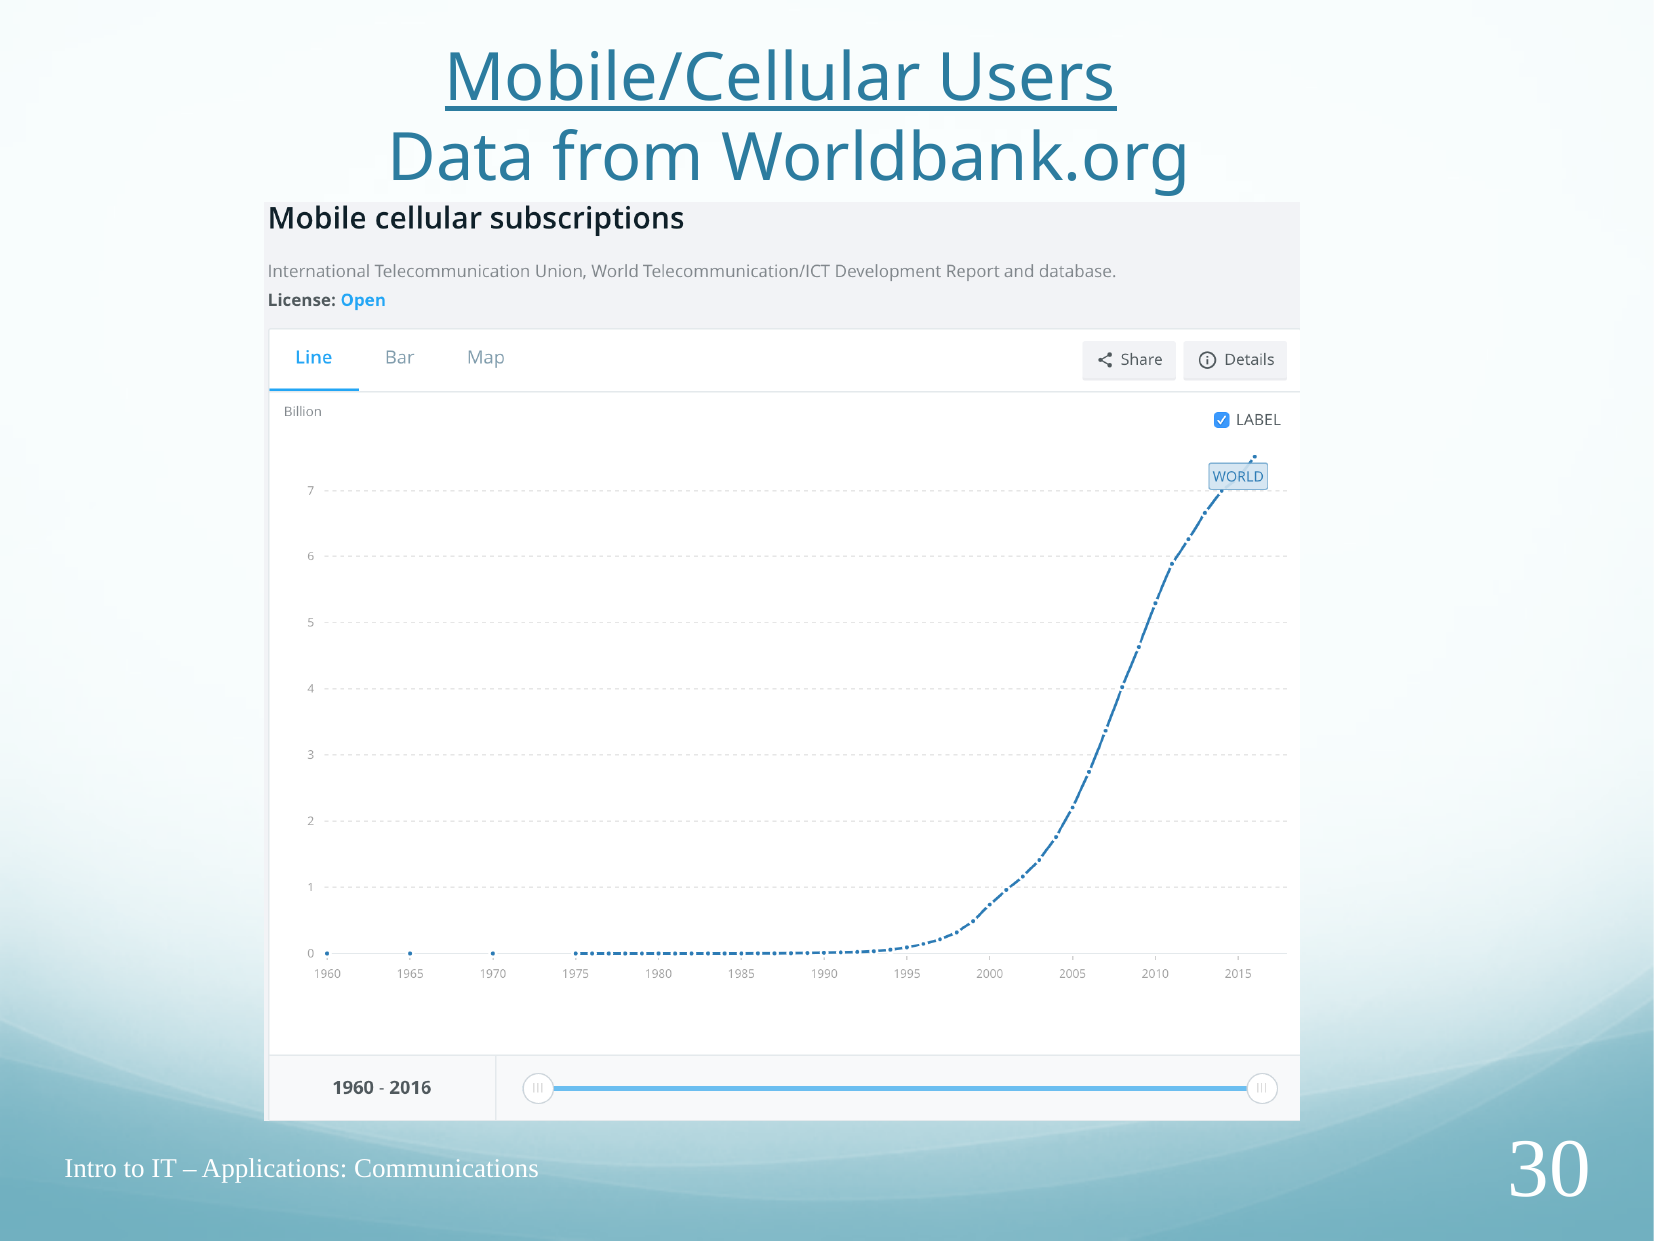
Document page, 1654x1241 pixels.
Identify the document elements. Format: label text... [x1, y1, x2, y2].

title Mobile/Cellular Users Data from Worldbank.org [114, 0, 1465, 203]
footer Intro to IT – Applications: Communications [47, 1134, 924, 1201]
picture [263, 201, 1300, 1122]
slide_number 30 [1428, 1134, 1608, 1201]
